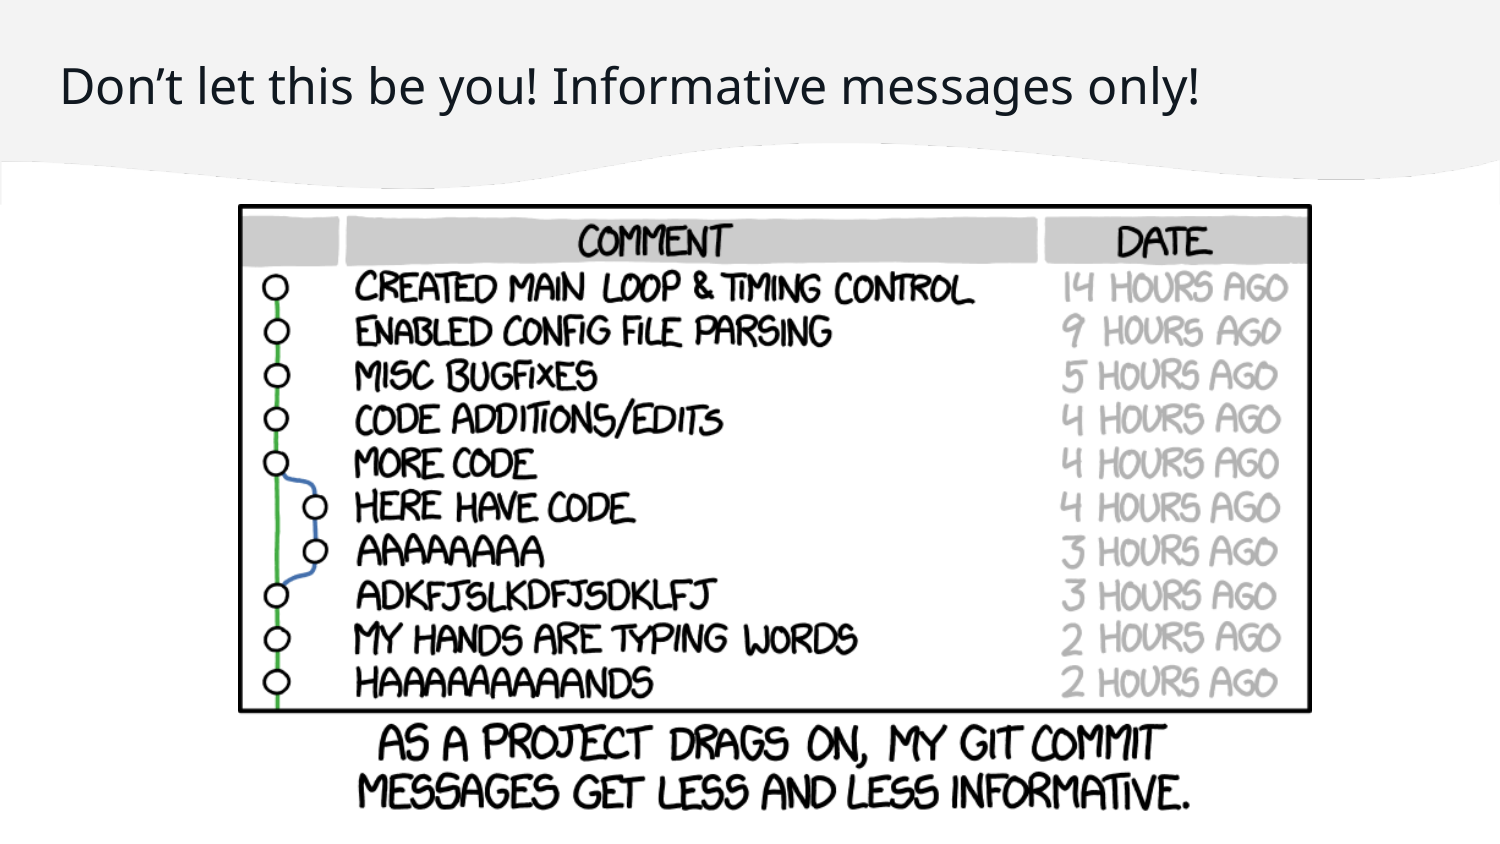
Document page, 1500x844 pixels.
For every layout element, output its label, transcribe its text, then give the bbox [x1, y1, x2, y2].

text_box Don’t let this be you! Informative messages only! [791, 39, 1282, 143]
picture [2, 0, 1499, 844]
text_box [791, 0, 1500, 143]
text_box Don’t let this be you! Informative messages only! [44, 39, 708, 143]
text_box [0, 0, 708, 143]
